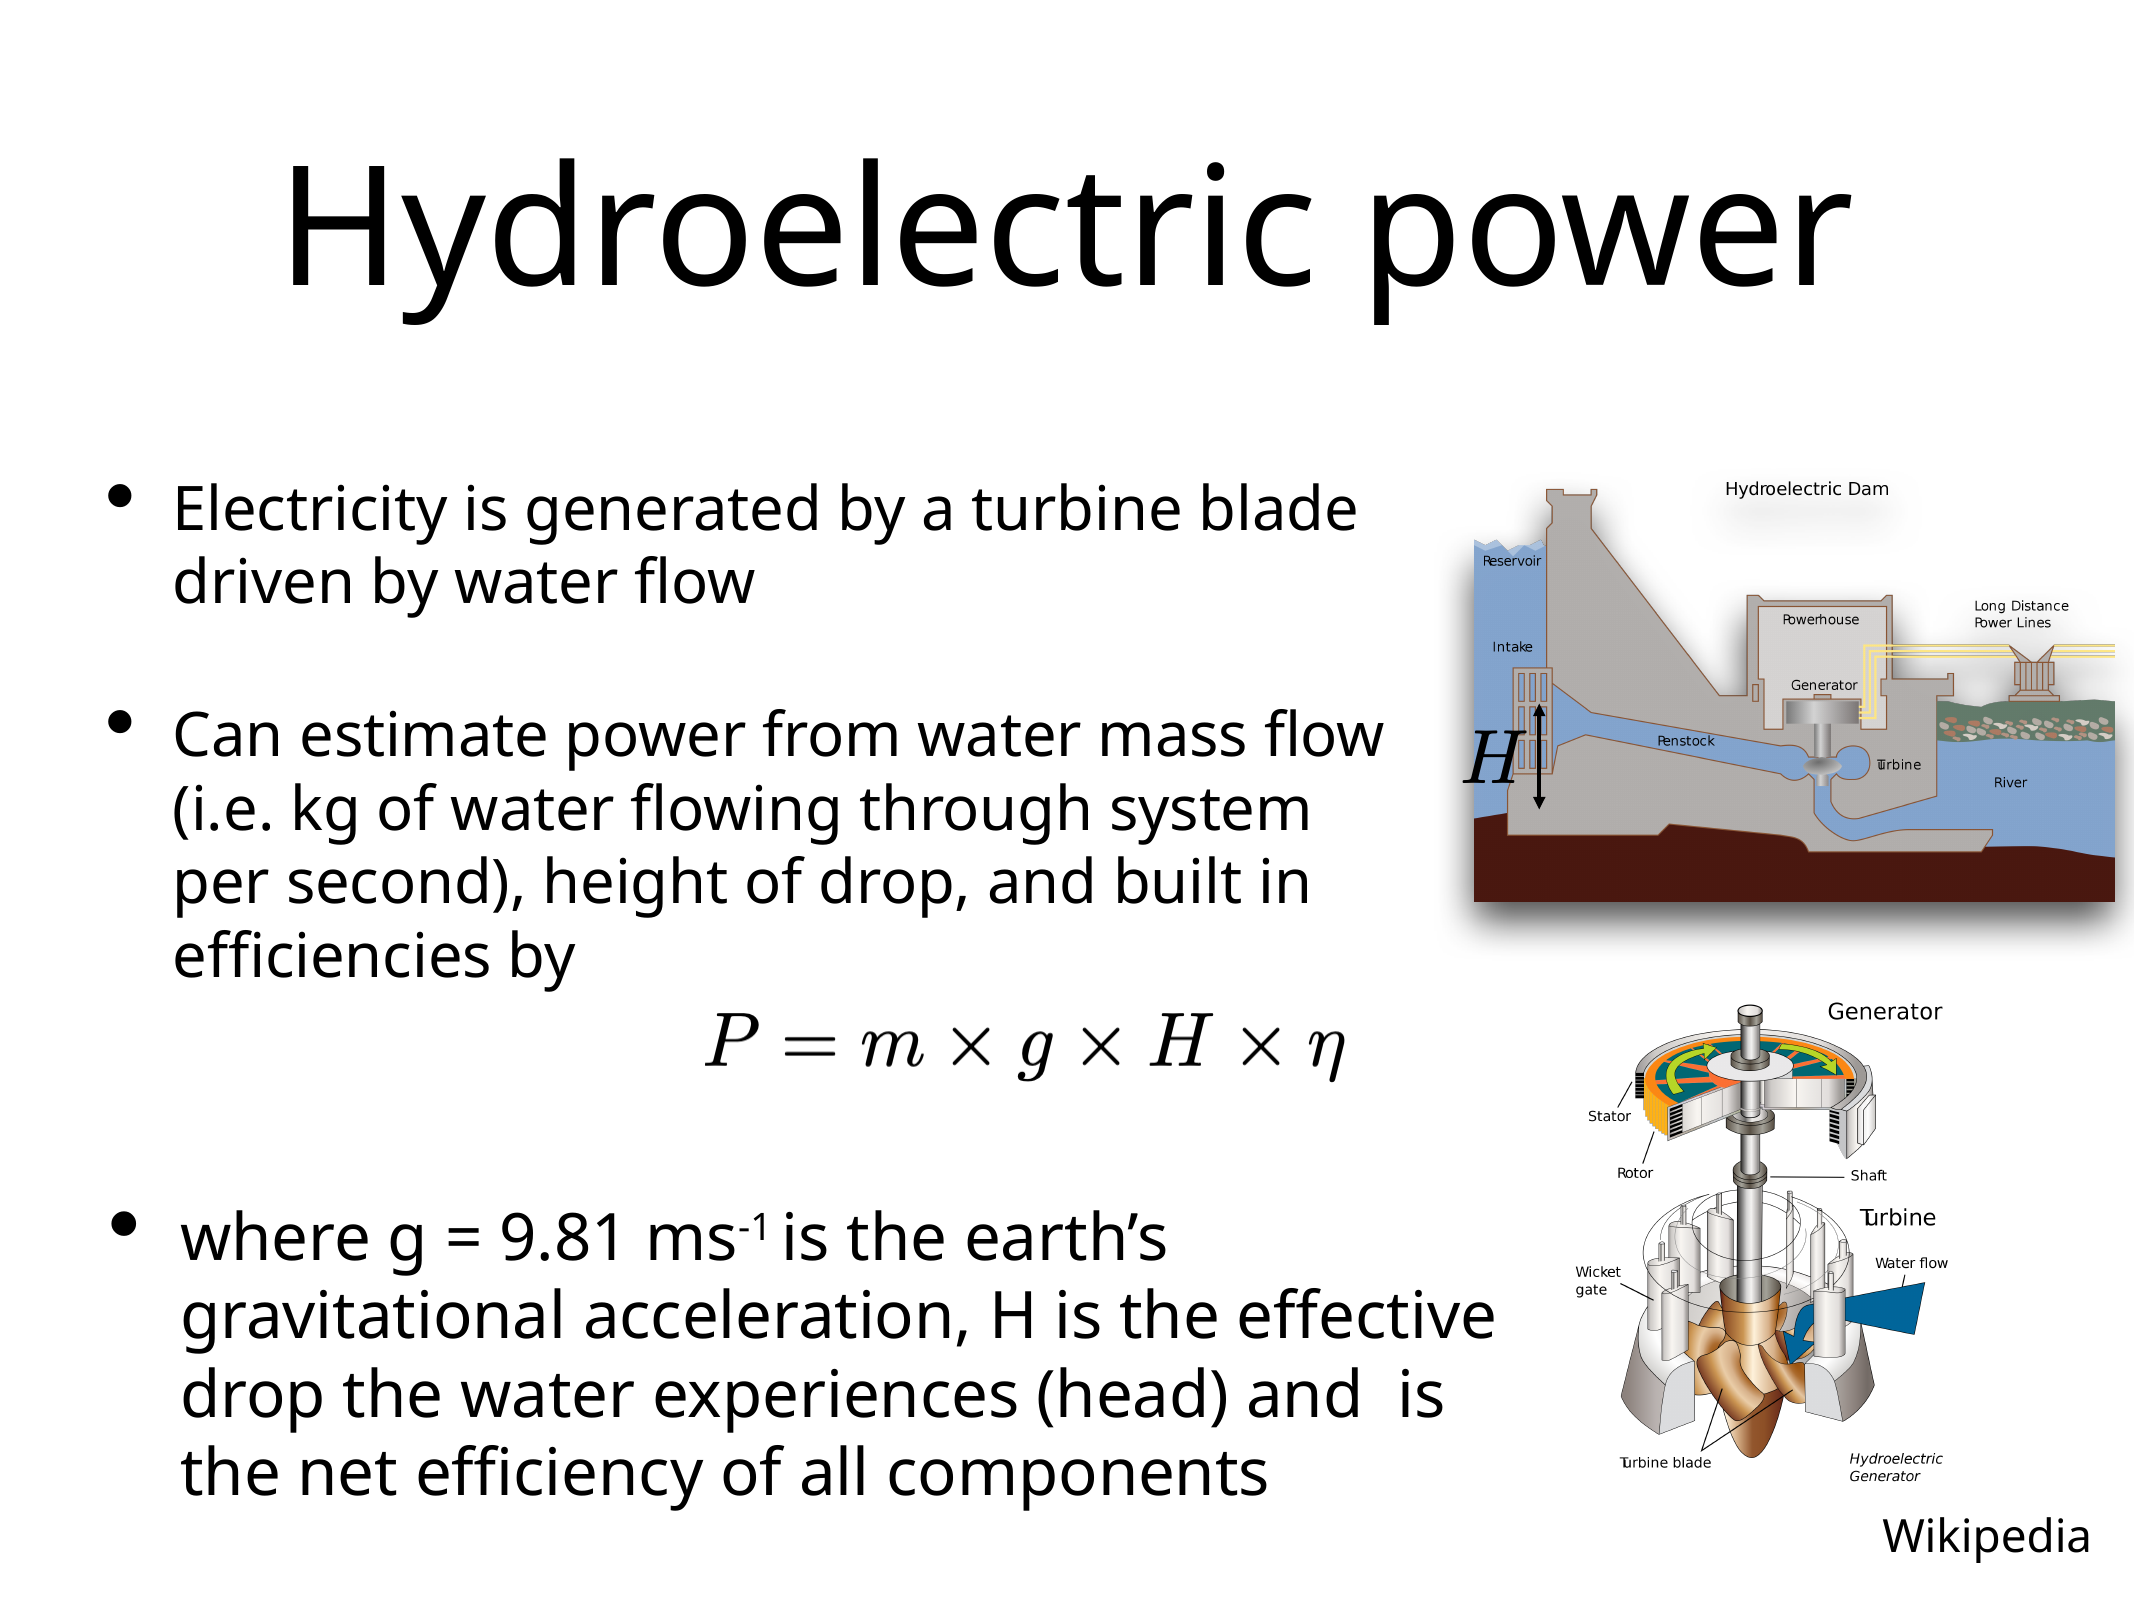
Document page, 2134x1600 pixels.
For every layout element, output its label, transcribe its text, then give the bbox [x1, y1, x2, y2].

text_box where g = 9.81 ms-1 is the earth’s gravitational acceleration, H is the effective drop the water experiences (head) and is the net efficiency of all components [100, 1159, 1510, 1544]
picture [1558, 973, 1973, 1512]
list Electricity is generated by a turbine blade driven by water flow Can estimate power from water mass flow (i.e. kg of water flowing through system per second), height of drop, and built in efficiencies by [96, 425, 1416, 1034]
title Hydroelectric power [155, 41, 1978, 397]
picture [1462, 467, 2115, 903]
text_box Wikipedia [1874, 1498, 2101, 1570]
picture [704, 1013, 1346, 1083]
